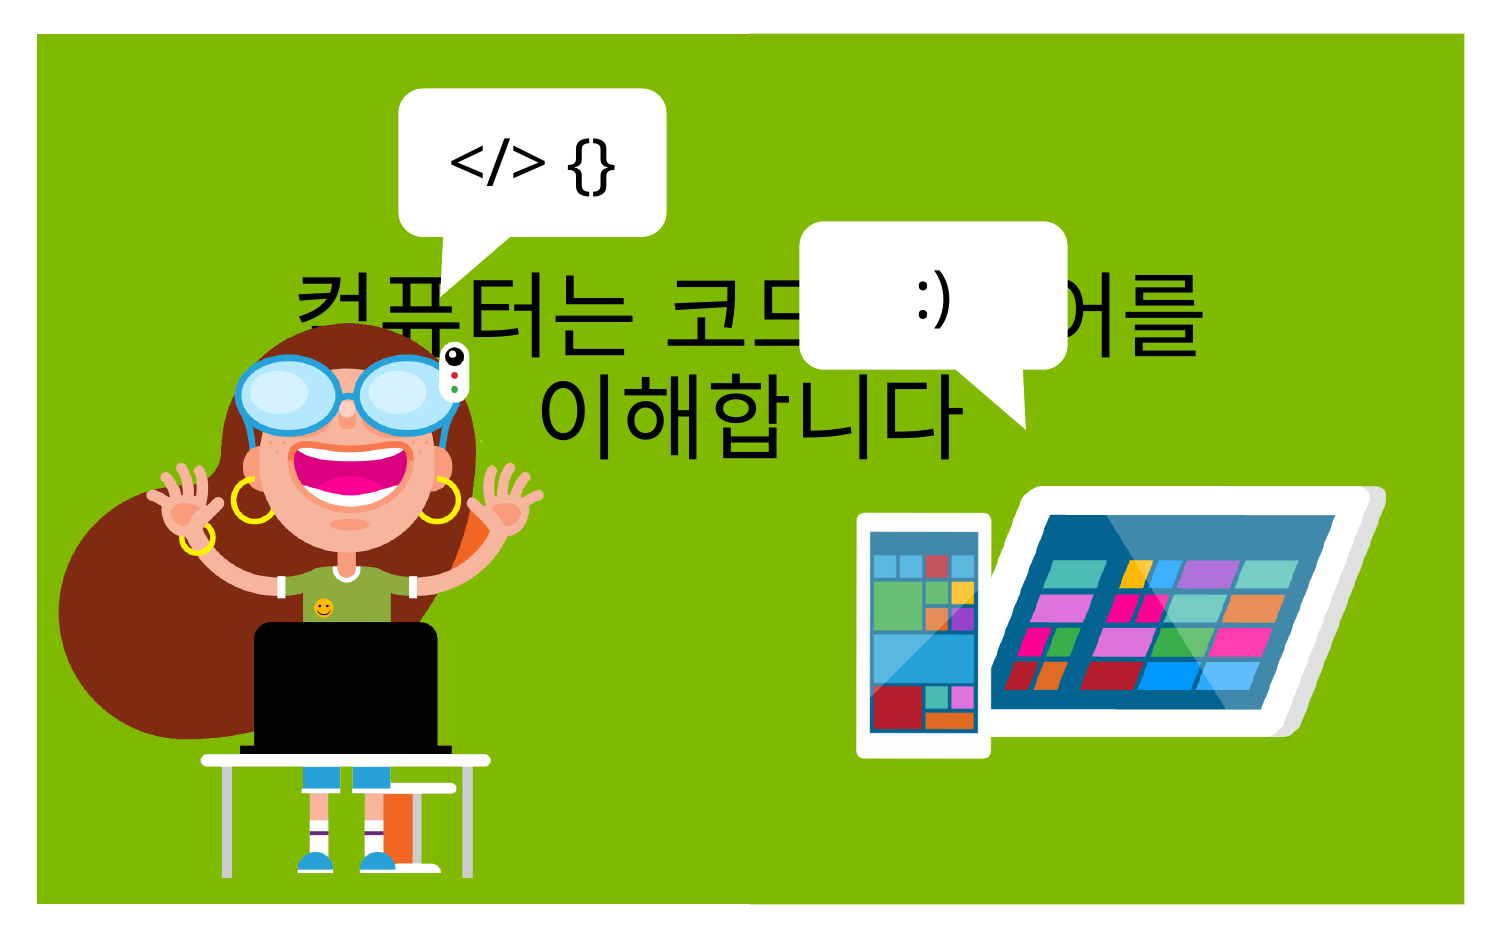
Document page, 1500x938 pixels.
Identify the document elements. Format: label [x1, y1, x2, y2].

picture [1, 0, 1498, 938]
text_box [799, 221, 1068, 370]
text_box [820, 486, 1386, 772]
